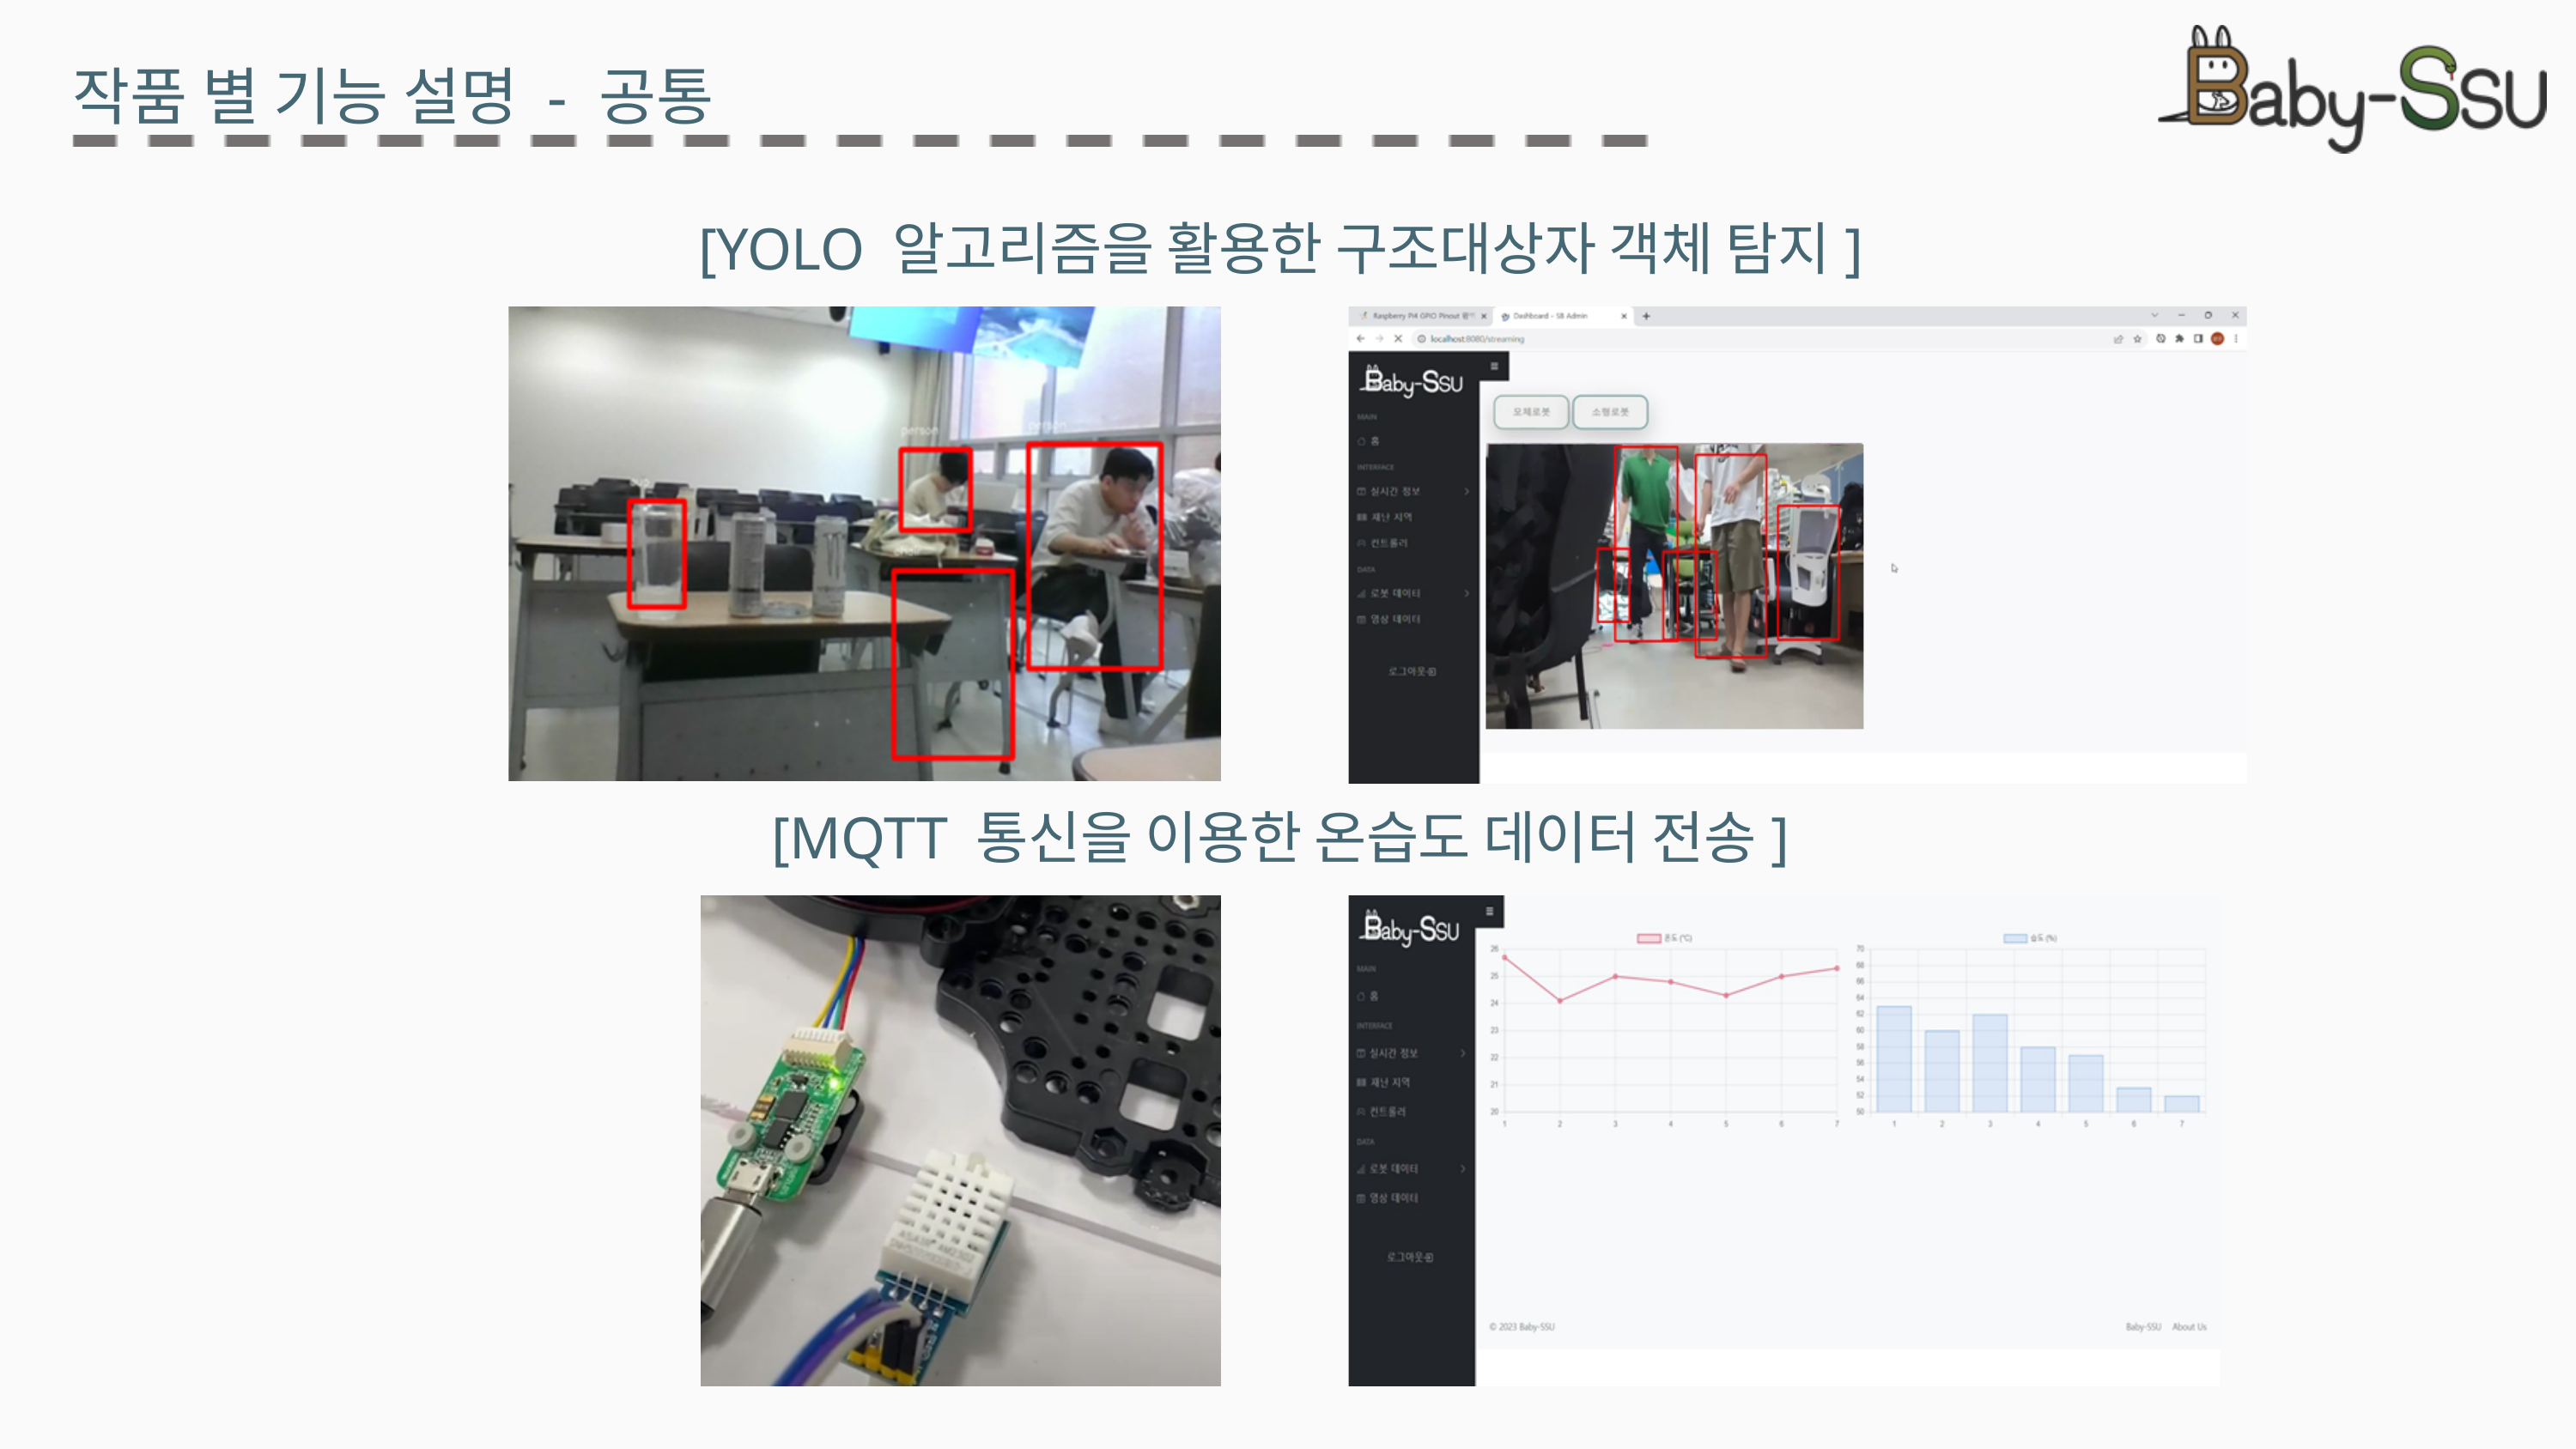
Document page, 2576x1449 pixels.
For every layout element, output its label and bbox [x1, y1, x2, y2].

text_box [1348, 895, 2221, 1386]
text_box [564, 215, 2012, 934]
text_box [508, 306, 560, 781]
text_box [2014, 306, 2247, 784]
text_box [2158, 25, 2547, 154]
text_box [72, 51, 1657, 147]
text_box [701, 939, 1221, 1386]
